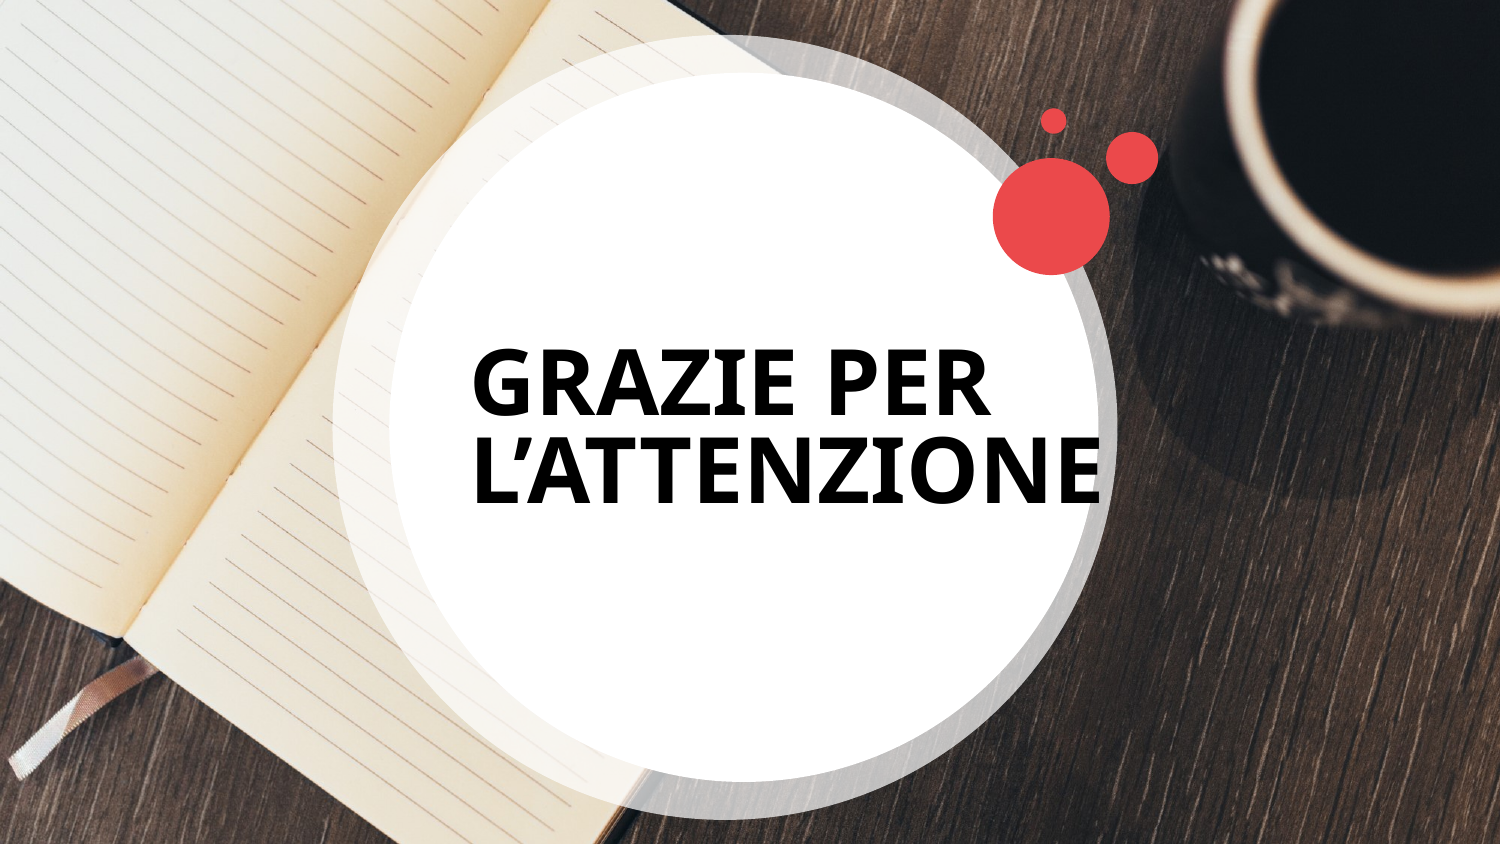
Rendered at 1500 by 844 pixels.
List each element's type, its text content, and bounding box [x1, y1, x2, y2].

picture [0, 0, 1500, 844]
text_box [330, 32, 1107, 823]
text_box [990, 155, 1112, 278]
text_box [1038, 106, 1069, 136]
title Grazie per L’attenzione [454, 296, 1203, 529]
text_box [1104, 129, 1161, 187]
text_box [387, 70, 1086, 785]
